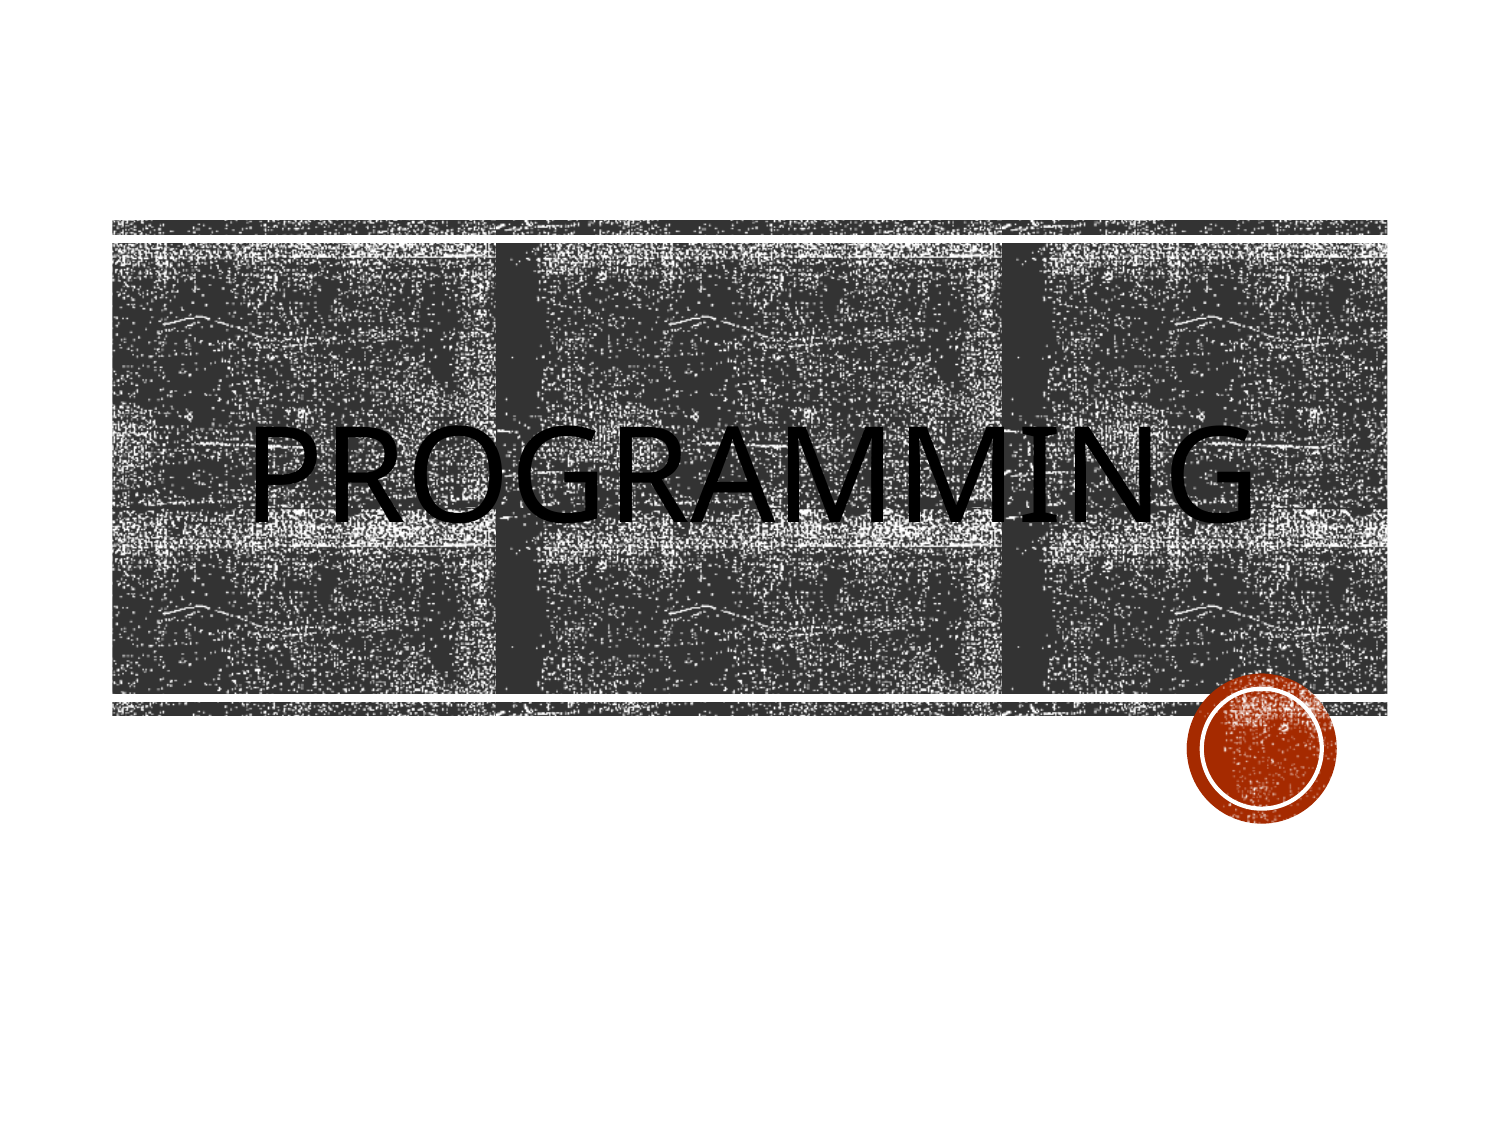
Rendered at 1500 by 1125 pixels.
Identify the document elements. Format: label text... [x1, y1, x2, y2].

title PROGRAMMING [129, 234, 1375, 733]
